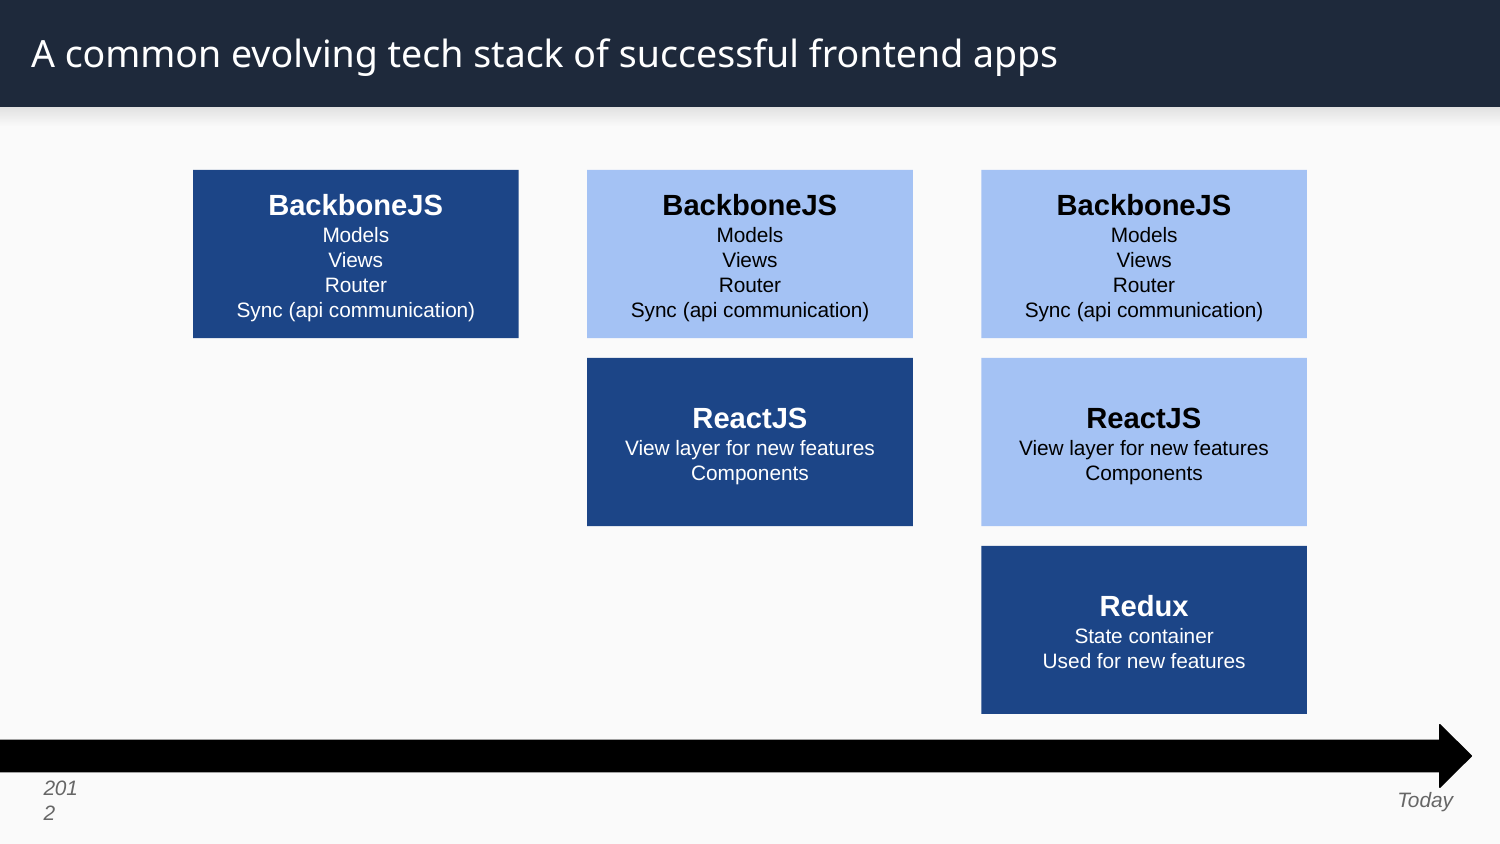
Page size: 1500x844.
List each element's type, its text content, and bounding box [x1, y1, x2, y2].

text_box [0, 724, 1472, 787]
text_box BackboneJS Models Views Router Sync (api communication) [587, 169, 913, 339]
text_box BackboneJS Models Views Router Sync (api communication) [981, 169, 1307, 339]
title A common evolving tech stack of successful frontend apps [16, 2, 1464, 102]
text_box Today [1379, 787, 1472, 812]
text_box ReactJS View layer for new features Components [981, 357, 1307, 527]
text_box 2012 [28, 787, 103, 812]
text_box Redux State container Used for new features [981, 545, 1307, 714]
text_box BackboneJS Models Views Router Sync (api communication) [193, 169, 519, 339]
text_box ReactJS View layer for new features Components [587, 357, 913, 527]
